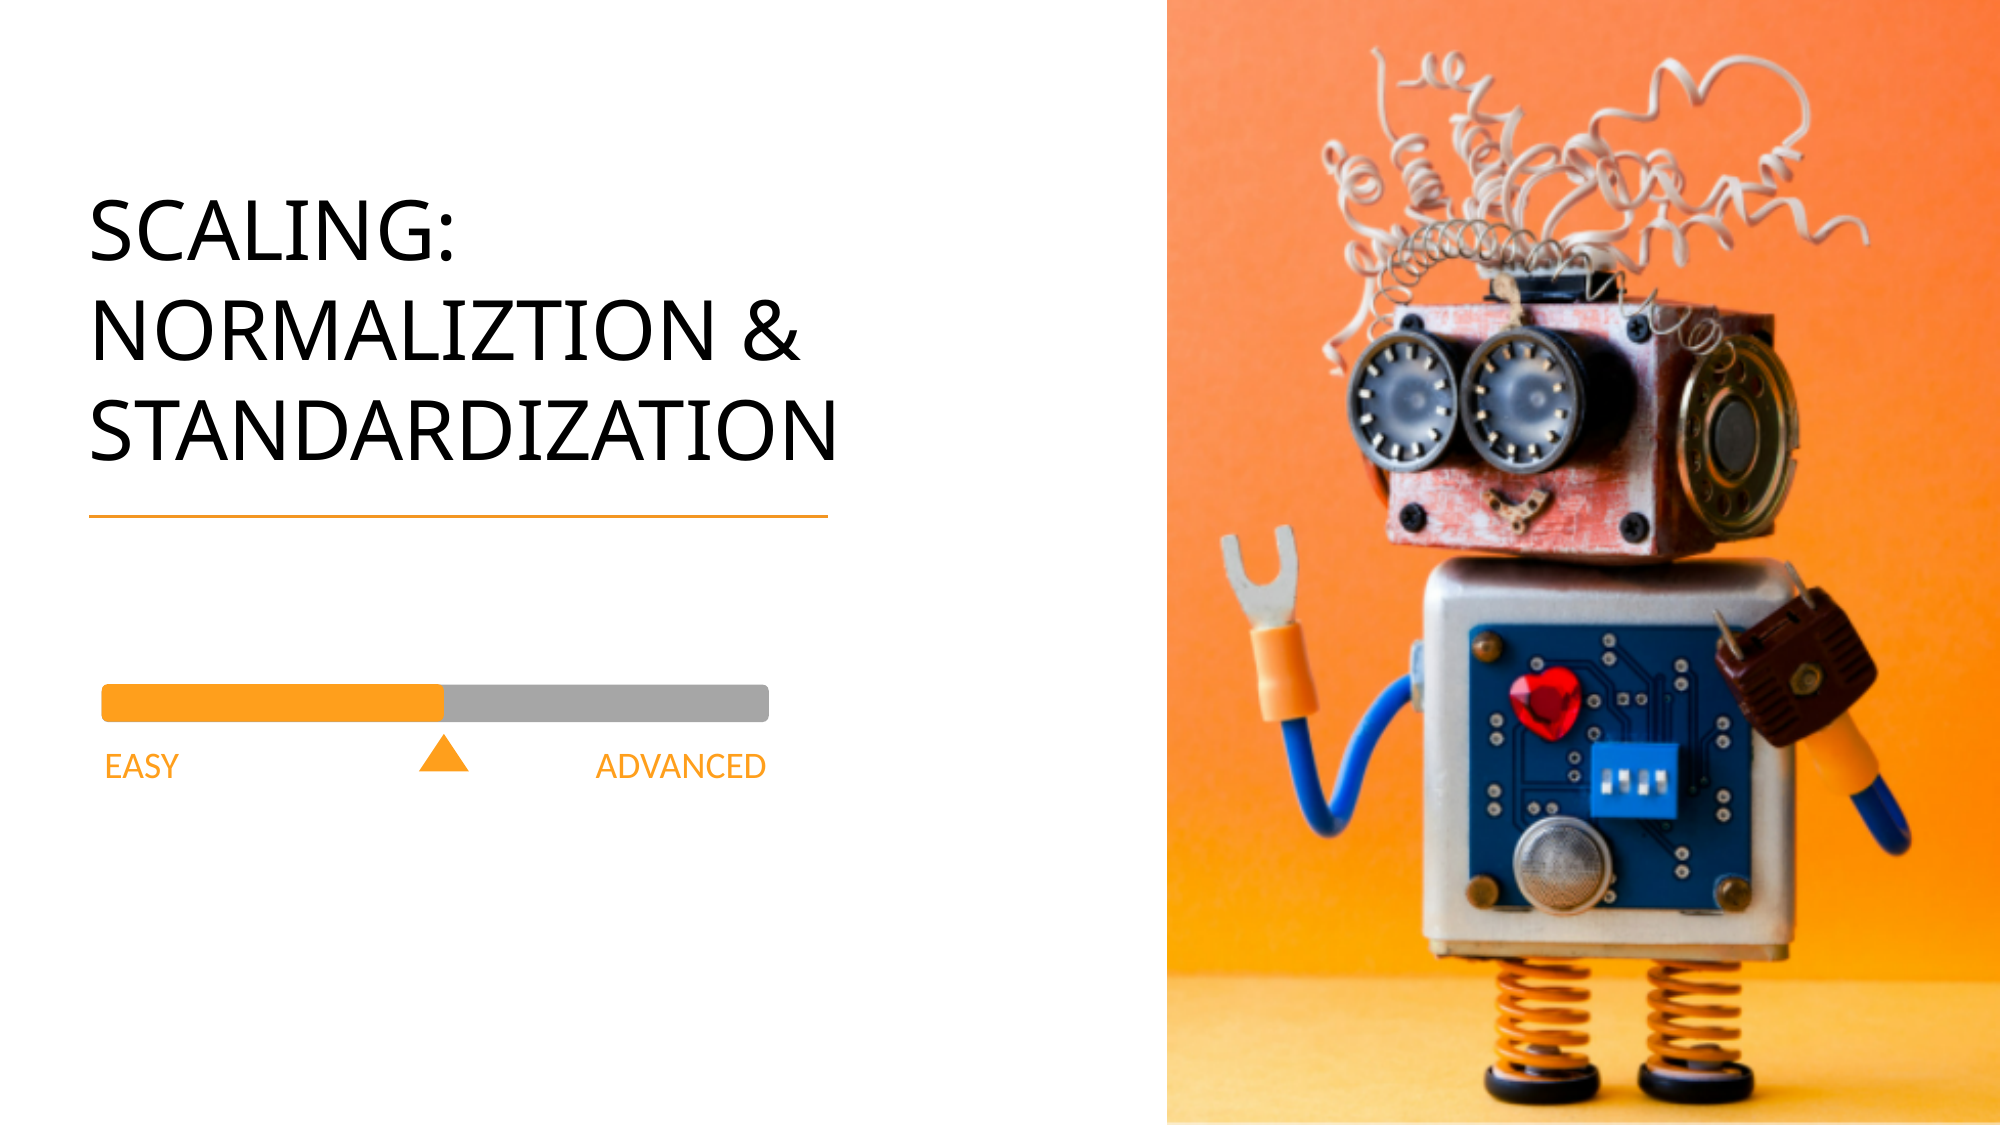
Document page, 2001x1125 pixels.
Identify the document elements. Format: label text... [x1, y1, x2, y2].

text_box [100, 683, 445, 723]
text_box [416, 732, 471, 773]
text_box ADVANCED [580, 733, 782, 794]
text_box [107, 683, 770, 724]
picture [1167, 0, 2000, 1125]
text_box EASY [89, 733, 195, 794]
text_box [74, 169, 969, 517]
